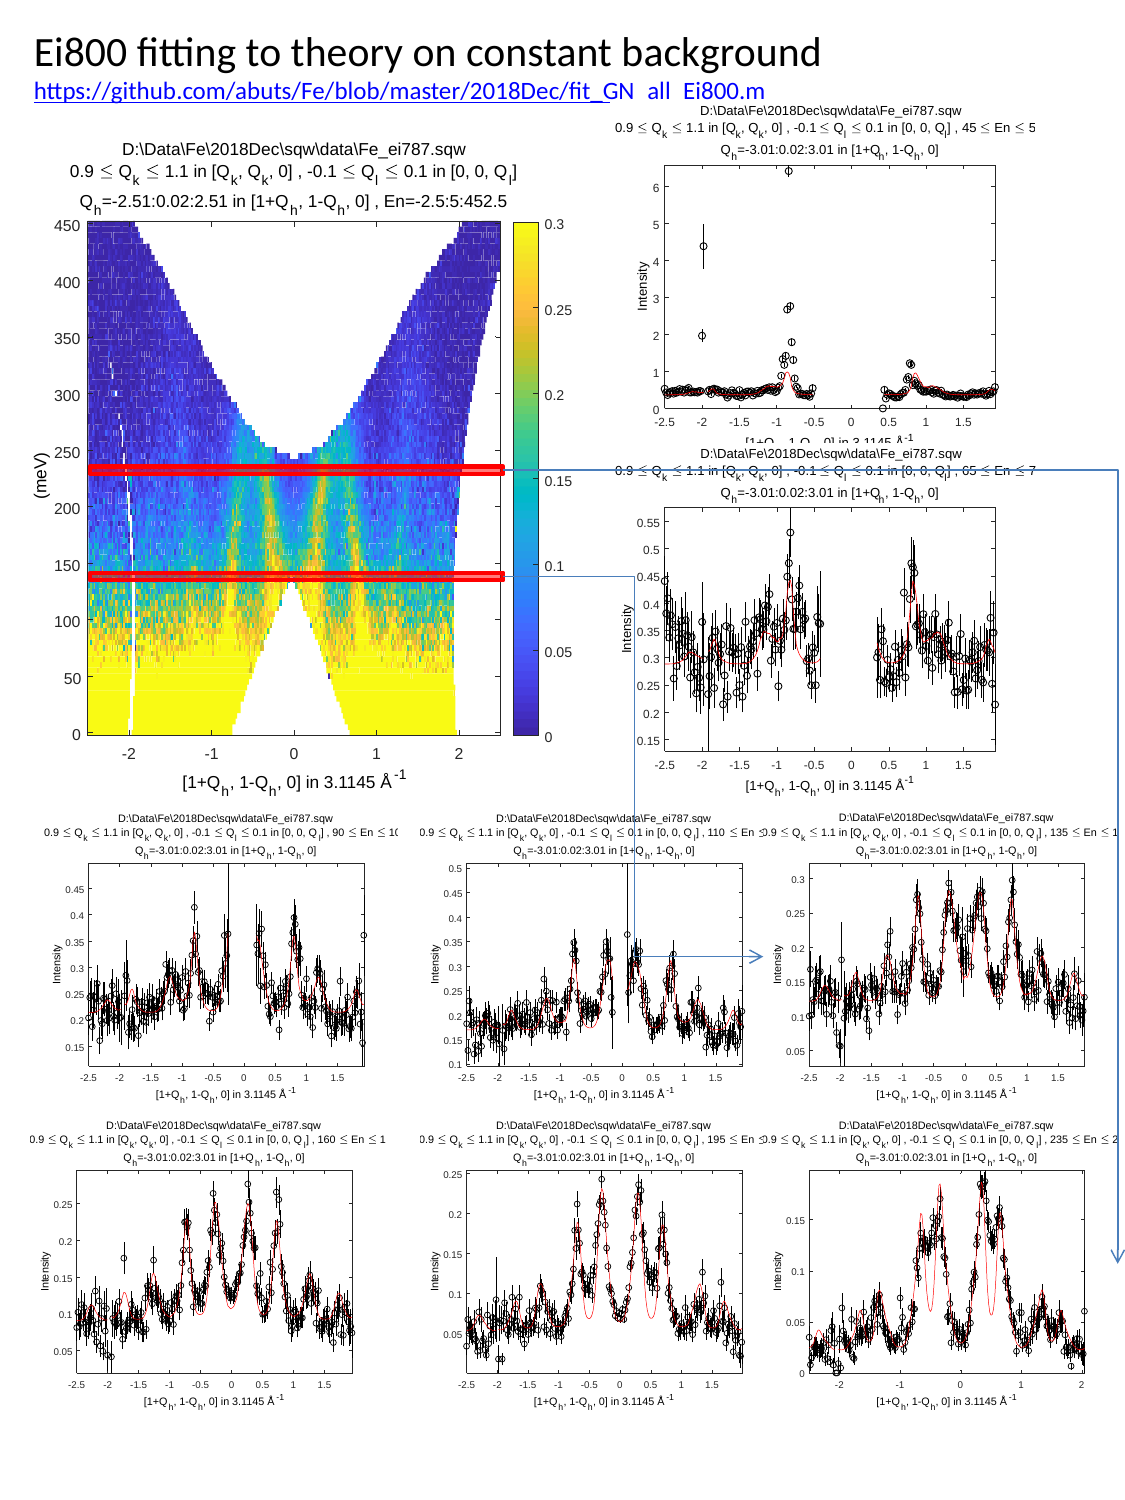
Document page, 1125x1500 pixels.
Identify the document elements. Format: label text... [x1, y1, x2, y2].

picture [30, 1115, 386, 1412]
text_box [413, 559, 1125, 1175]
picture [18, 100, 1036, 1105]
picture [420, 1175, 1119, 1412]
text_box Ei800 fitting to theory on constant background https://github.com/abuts/Fe/blob/master/2018Dec/fit_GN_all_Ei800.m [19, 17, 1071, 113]
